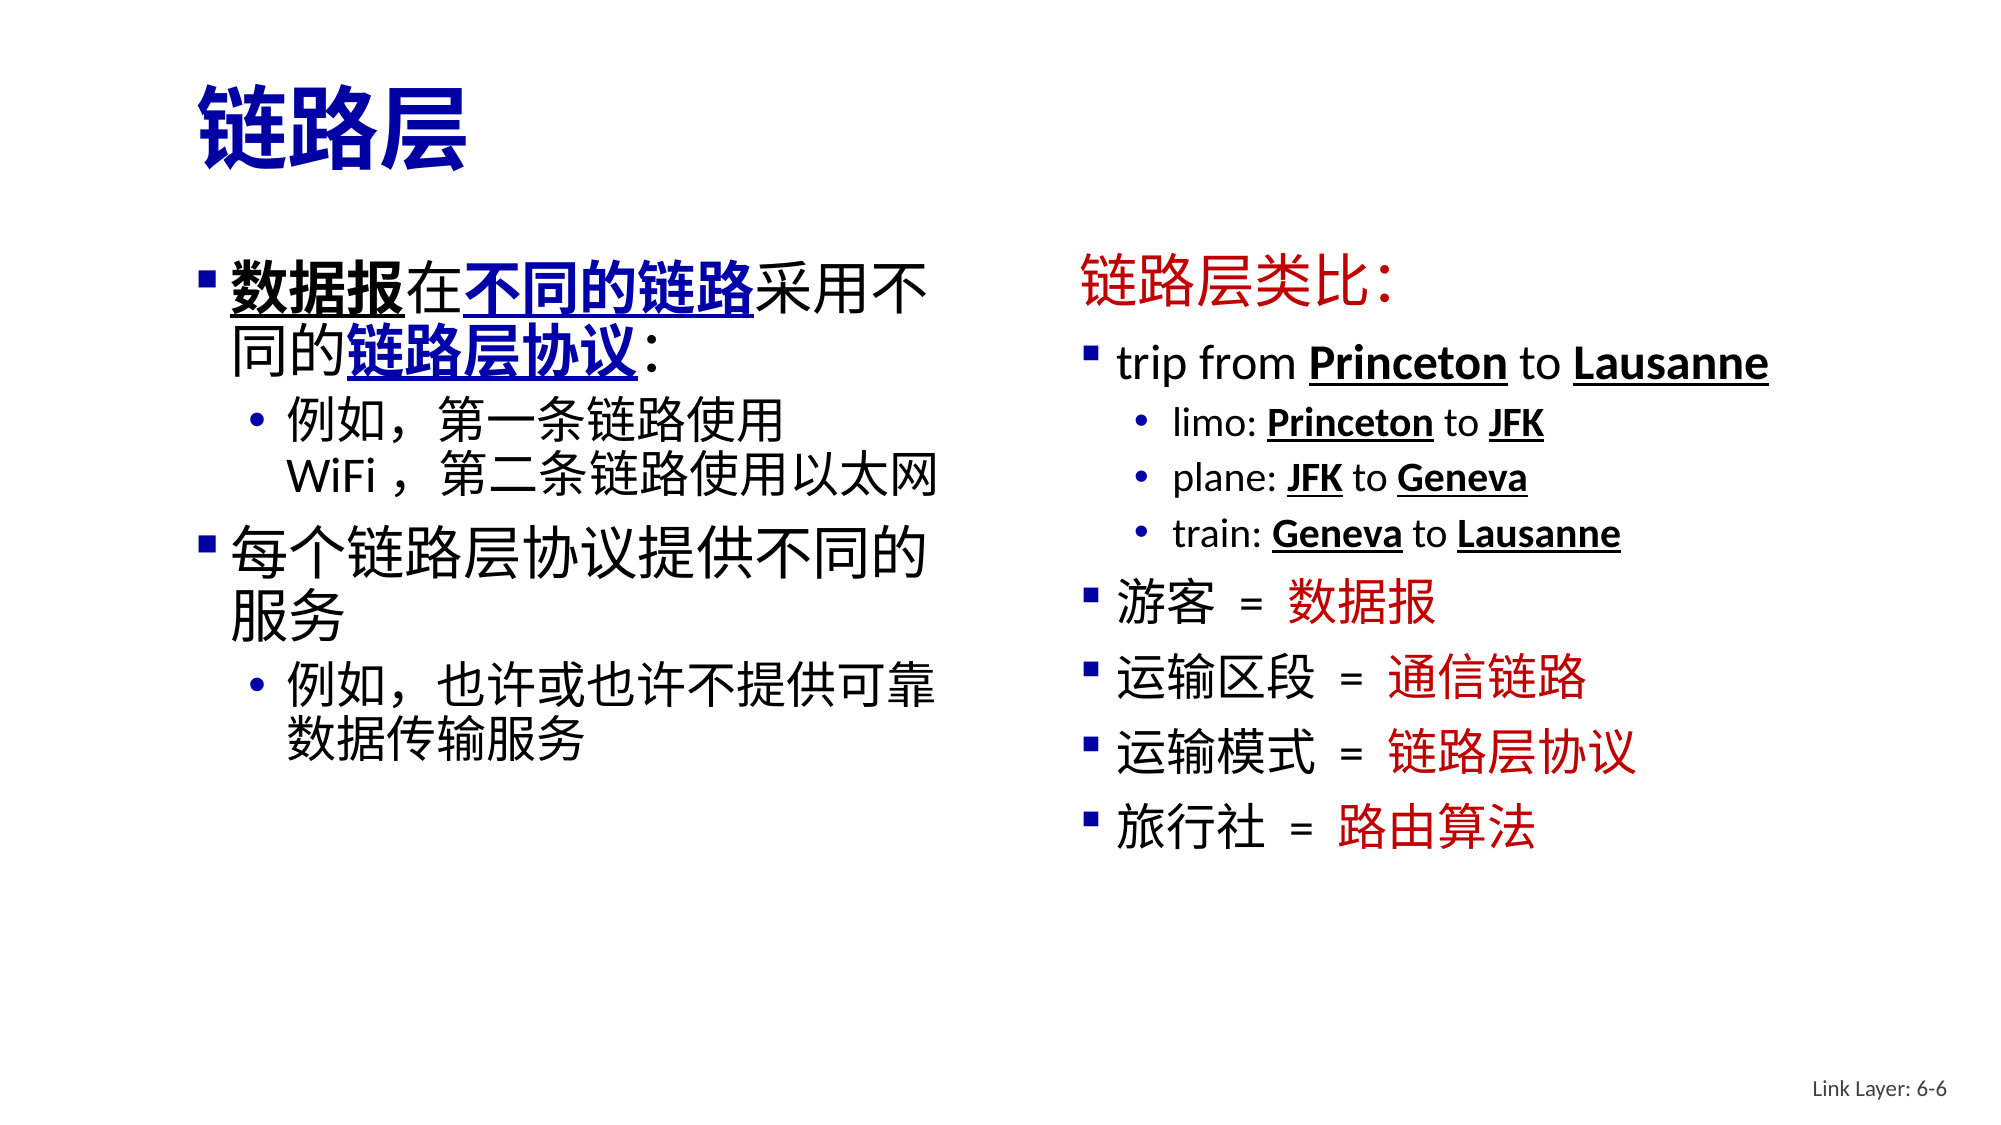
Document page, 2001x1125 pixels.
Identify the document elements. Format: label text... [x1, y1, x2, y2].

slide_number Link Layer: 6-6 [1512, 1056, 1963, 1117]
text_box 链路层类比： trip from Princeton to Lausanne limo: Princeton to JFK plane: JFK to Geneva train: Geneva to Lausanne 游客 = 数据报 运输区段 = 通信链路 运输模式 = 链路层协议 旅行社 = 路由算法 [1043, 244, 1994, 876]
title 链路层 [181, 59, 1907, 207]
text_box 数据报在不同的链路采用不同的链路层协议： 例如，第一条链路使用WiFi，第二条链路使用以太网 每个链路层协议提供不同的服务 例如，也许或也许不提供可靠数据传输服务 [157, 251, 957, 1015]
